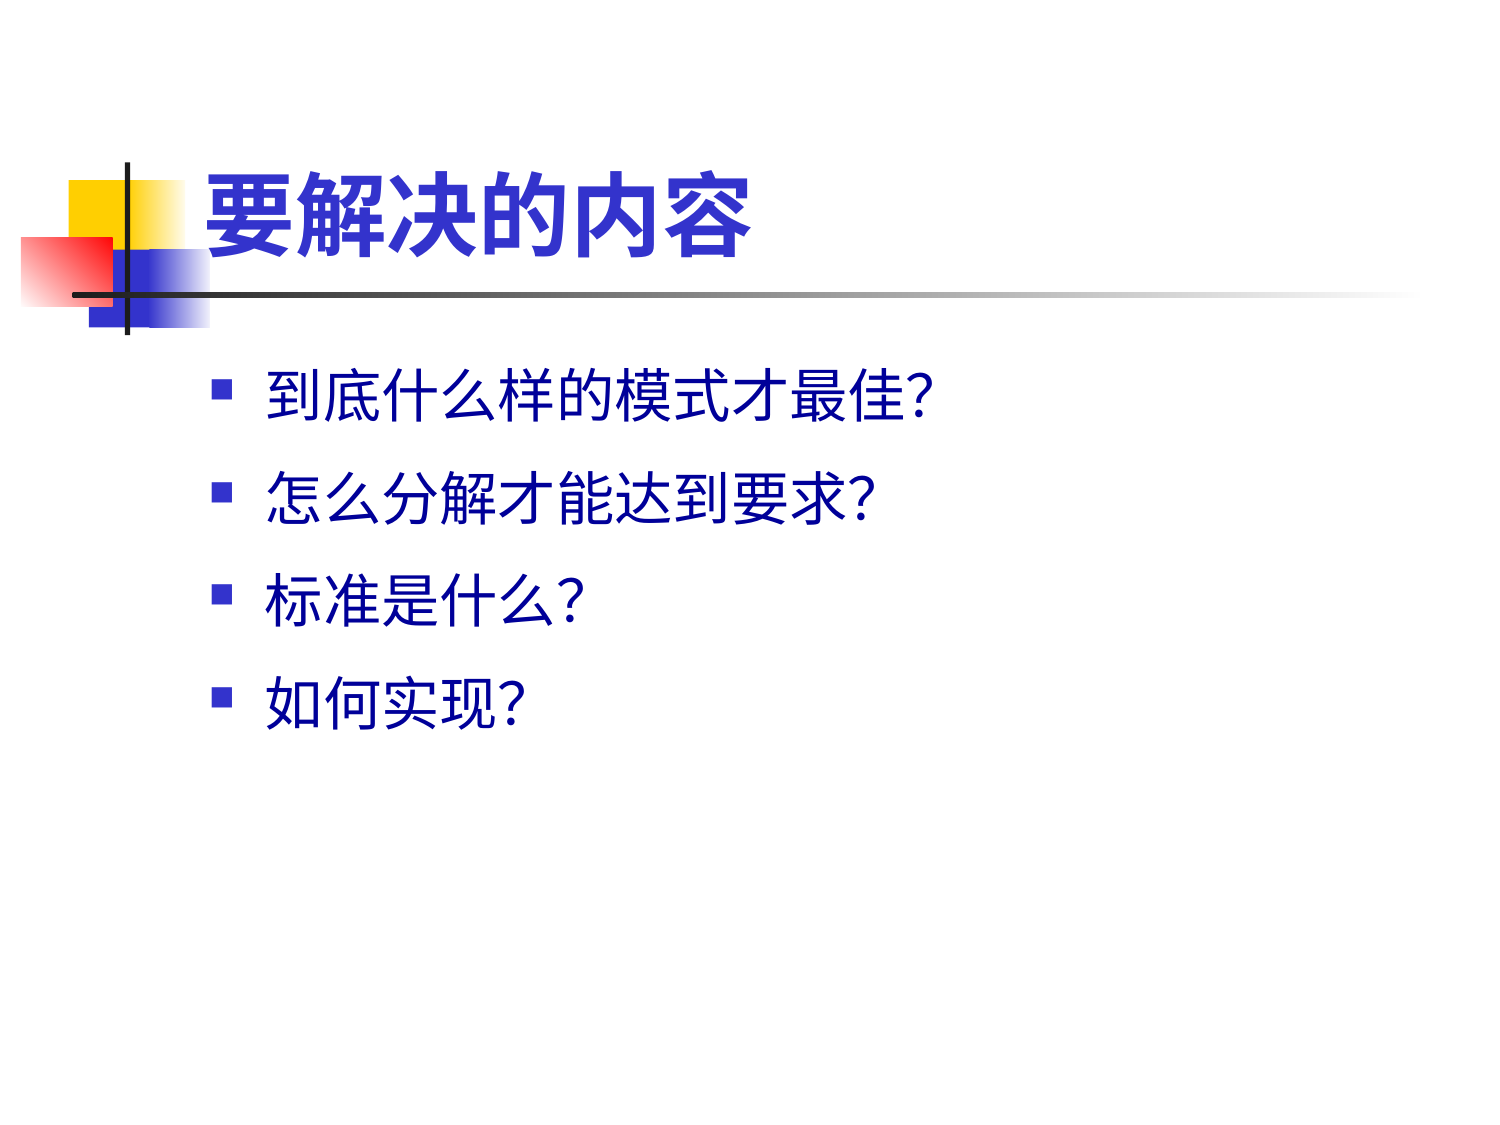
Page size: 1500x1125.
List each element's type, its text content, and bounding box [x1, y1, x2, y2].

list 到底什么样的模式才最佳？ 怎么分解才能达到要求？ 标准是什么？ 如何实现？ [193, 330, 1470, 1007]
title 要解决的内容 [188, 34, 1468, 276]
